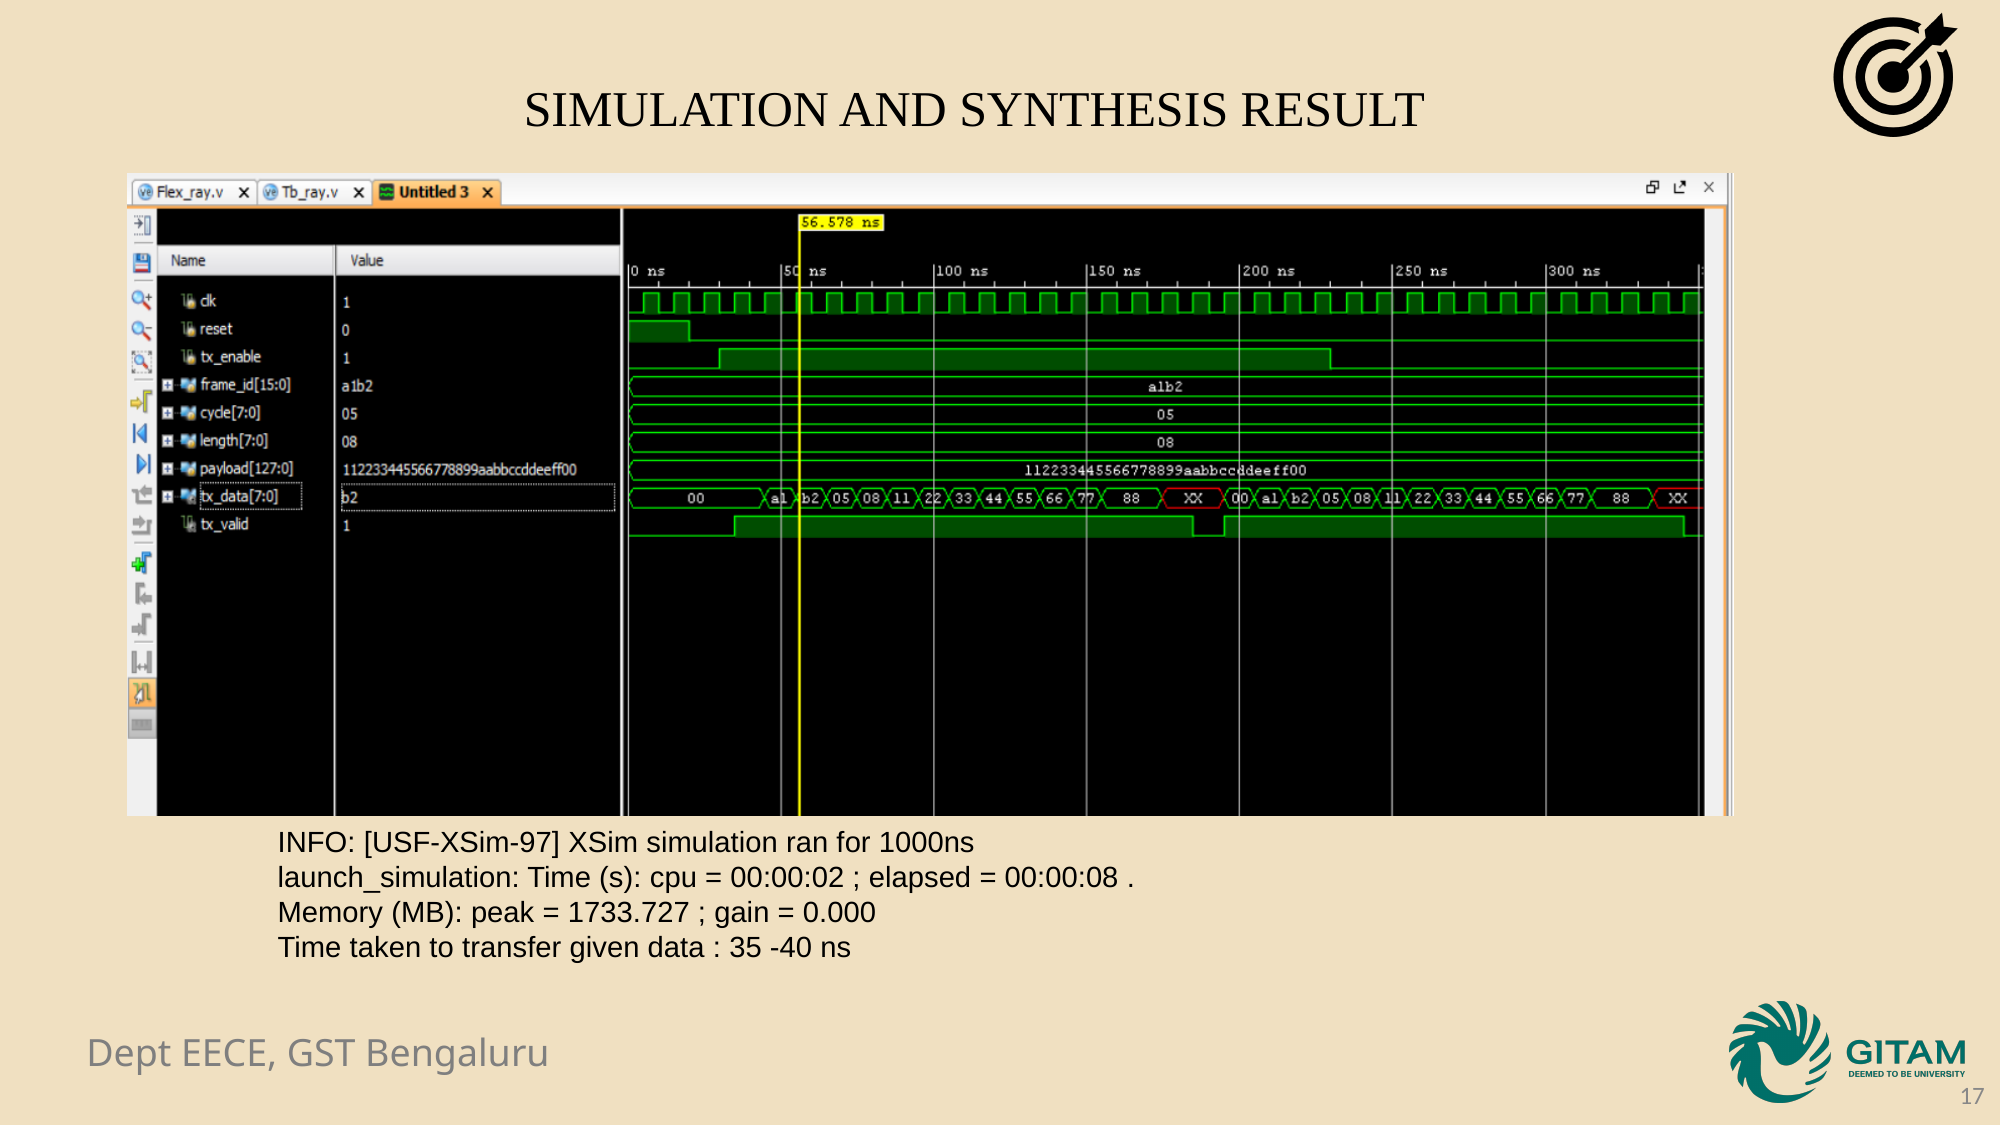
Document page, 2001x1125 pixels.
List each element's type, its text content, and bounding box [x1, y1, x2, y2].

picture [1820, 0, 1971, 151]
slide_number 17 [1550, 1065, 2000, 1125]
picture [126, 173, 1734, 816]
text_box SIMULATION AND SYNTHESIS RESULT [318, 69, 1630, 145]
text_box INFO: [USF-XSim-97] XSim simulation ran for 1000ns launch_simulation: Time (s): cpu = 00:00:02 ; elapsed = 00:00:08 . Memory (MB): peak = 1733.727 ; gain = 0.000 Time taken to transfer given data : 35 -40 ns [262, 827, 1689, 971]
picture [1729, 1001, 1965, 1065]
